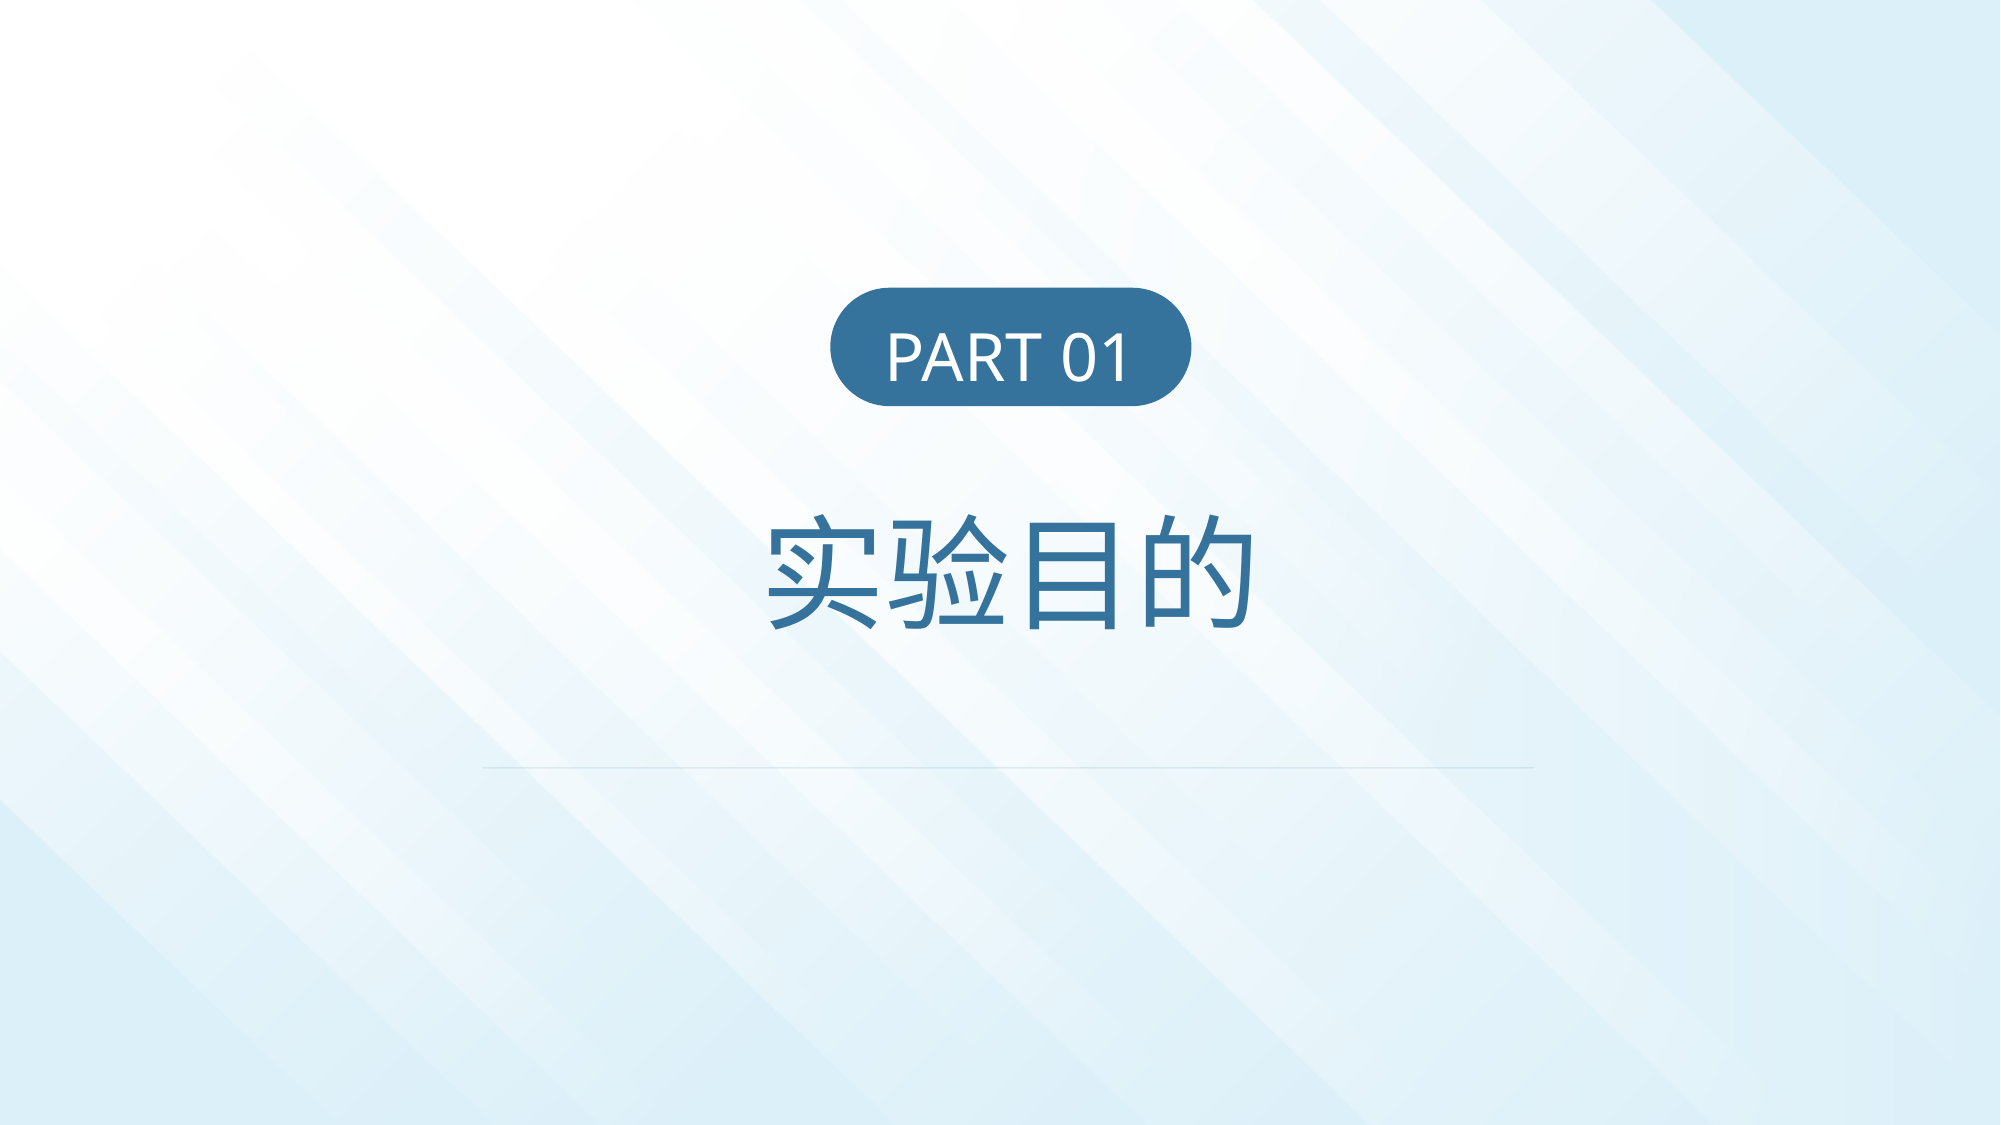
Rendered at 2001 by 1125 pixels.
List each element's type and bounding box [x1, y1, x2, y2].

text_box [482, 287, 1534, 768]
picture [0, 0, 2001, 1125]
